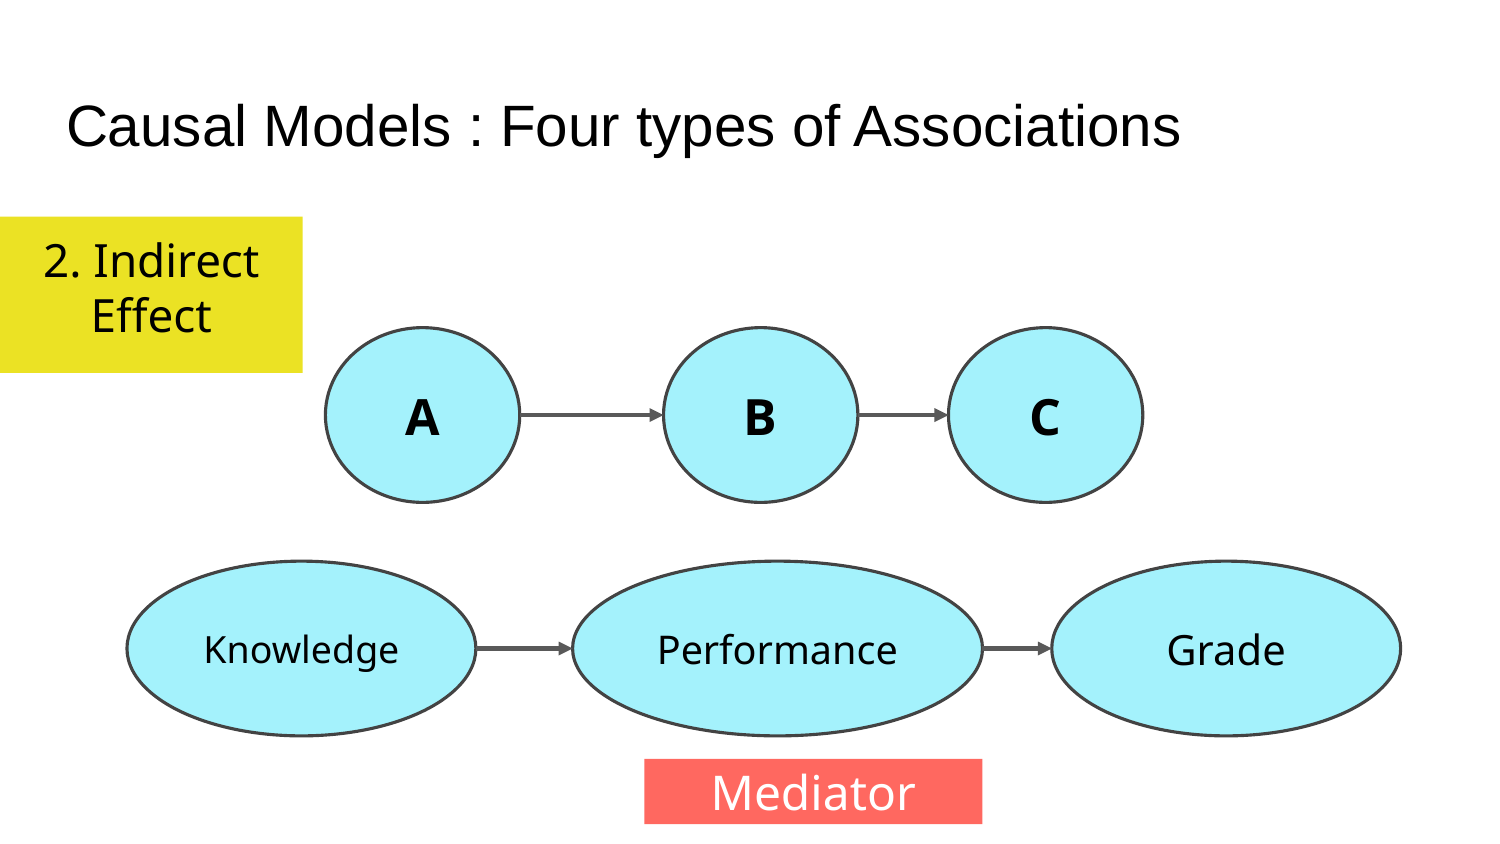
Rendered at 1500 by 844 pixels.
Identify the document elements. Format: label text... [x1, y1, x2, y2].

title Causal Models : Four types of Associations [51, 72, 1449, 167]
text_box Performance [572, 561, 983, 736]
text_box Grade [1051, 561, 1401, 736]
text_box Mediator [644, 758, 983, 825]
text_box 2. Indirect Effect [0, 216, 303, 373]
text_box C [948, 327, 1143, 503]
text_box B [663, 327, 858, 503]
text_box Knowledge [126, 561, 476, 736]
text_box A [325, 327, 520, 503]
